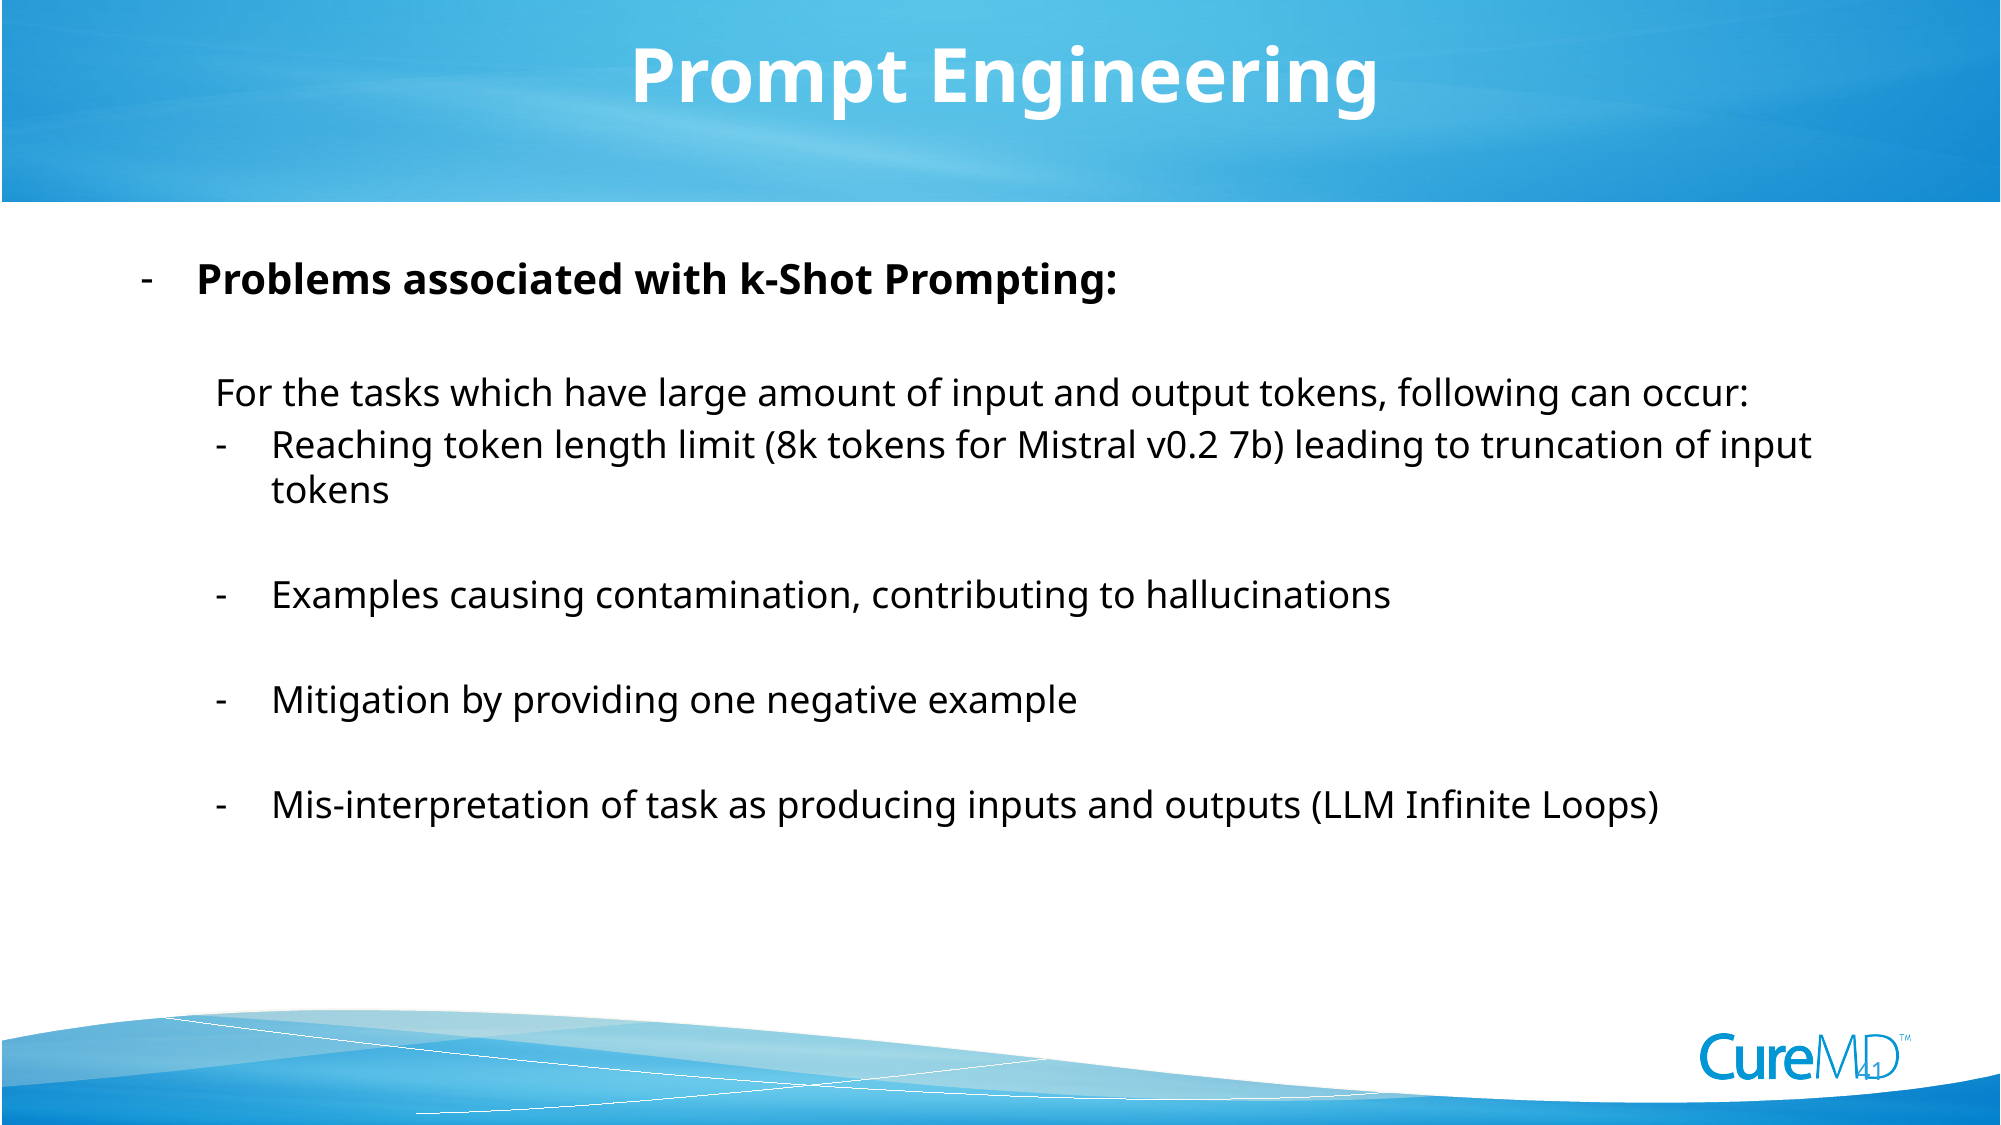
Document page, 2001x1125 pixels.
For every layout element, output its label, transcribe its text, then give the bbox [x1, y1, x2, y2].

text_box Prompt Engineering [105, 22, 1906, 123]
text_box [99, 162, 1900, 981]
text_box Problems associated with k-Shot Prompting: For the tasks which have large amount of input and output tokens, following can occur: Reaching token length limit (8k tokens for Mistral v0.2 7b) leading to truncation of input tokens Examples causing contamination, contributing to hallucinations Mitigation by providing one negative example Mis-interpretation of task as producing inputs and outputs (LLM Infinite Loops) [124, 187, 1925, 1006]
picture [2, 0, 2001, 202]
picture [1700, 1033, 1715, 1042]
slide_number 41 [1433, 1042, 1900, 1103]
picture [2, 1038, 2000, 1125]
picture [1868, 1037, 1889, 1042]
picture [1716, 1033, 1911, 1080]
